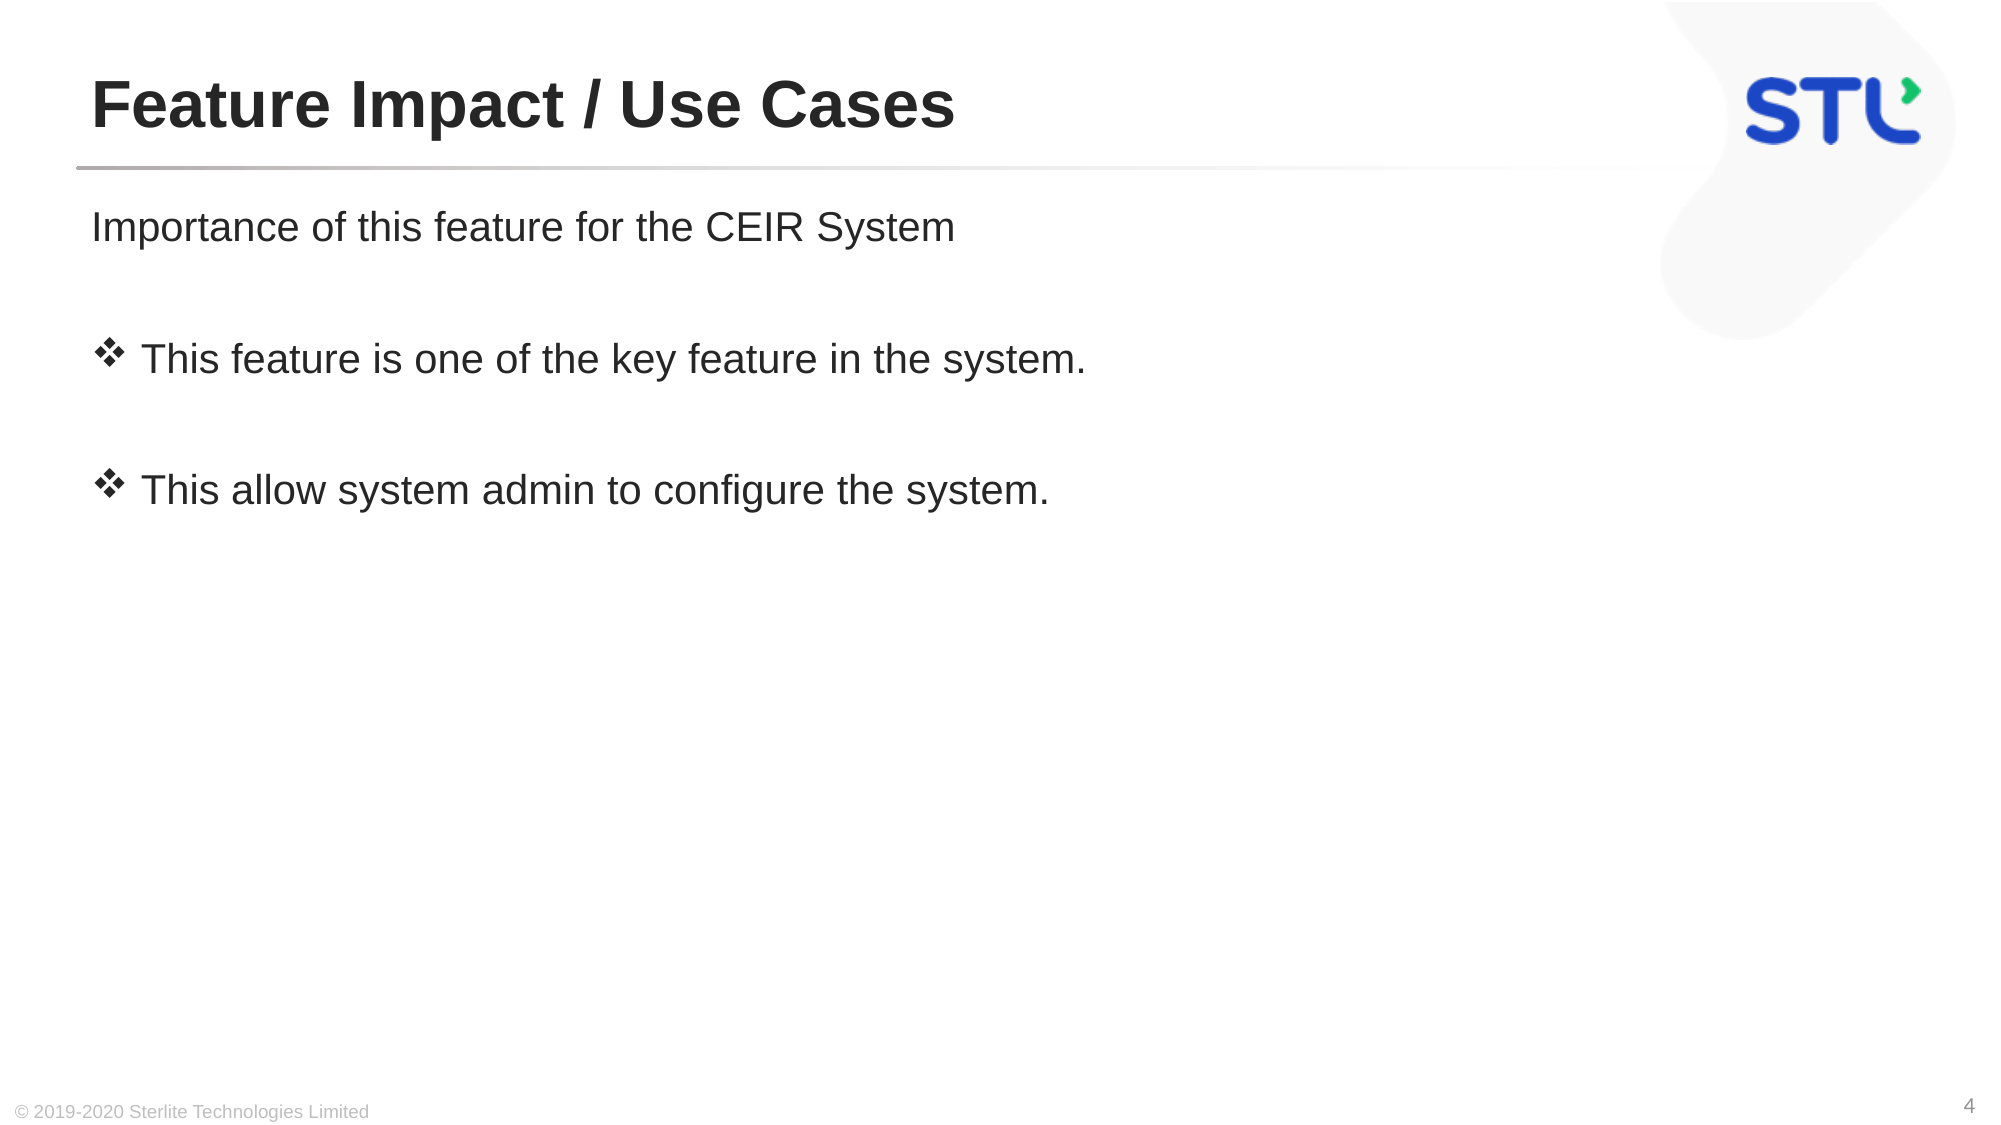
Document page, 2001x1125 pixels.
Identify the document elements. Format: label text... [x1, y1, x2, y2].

slide_number 4 [1955, 1083, 1997, 1122]
list Importance of this feature for the CEIR System This feature is one of the key feature in the system. This allow system admin to configure the system. [76, 198, 1829, 898]
picture [1746, 77, 1921, 145]
footer © 2019-2020 Sterlite Technologies Limited [0, 1083, 455, 1125]
title Feature Impact / Use Cases [76, 35, 1564, 167]
